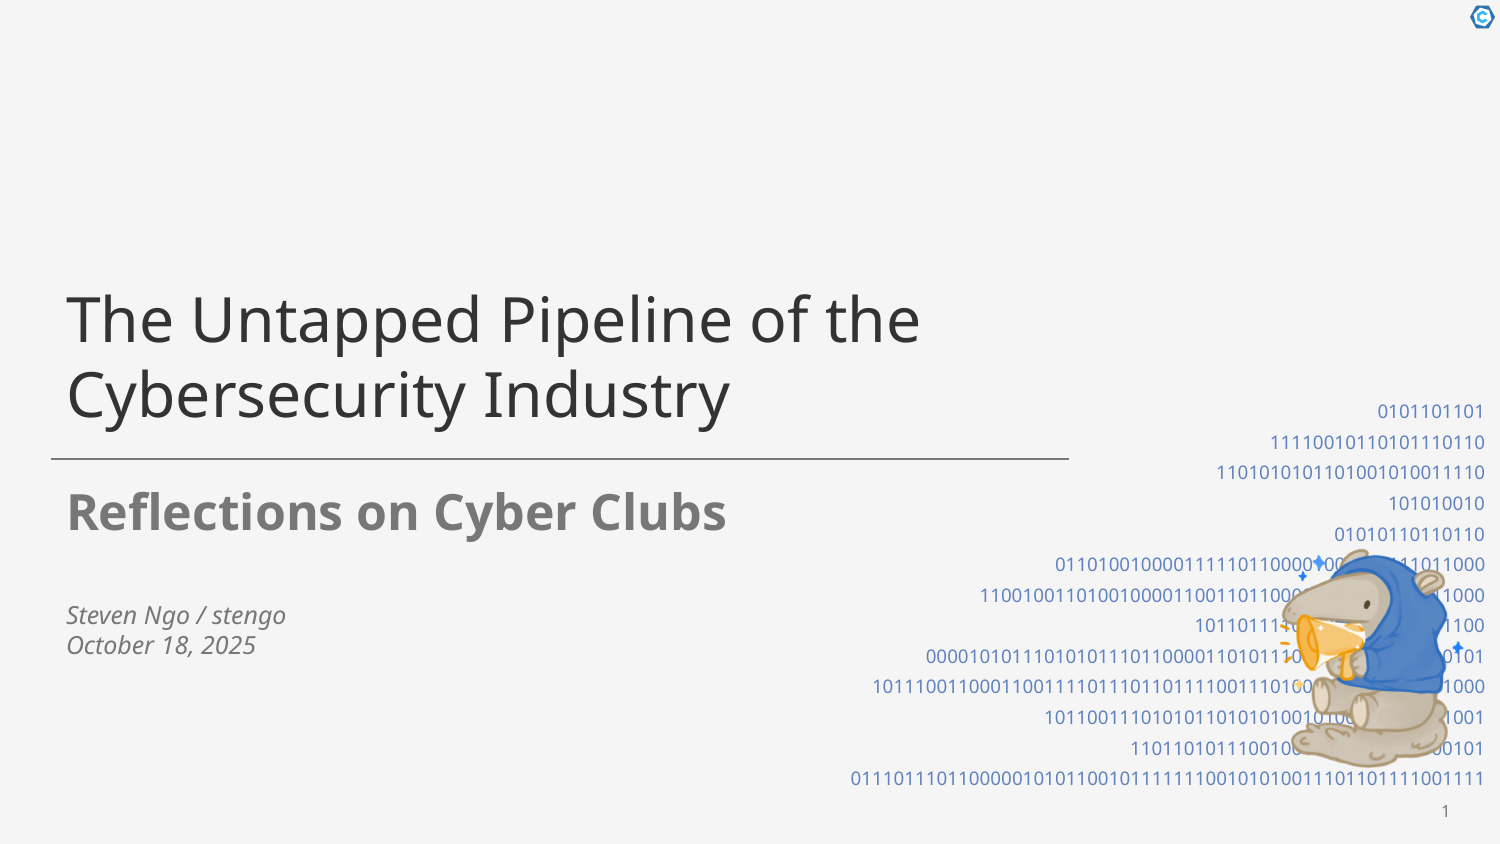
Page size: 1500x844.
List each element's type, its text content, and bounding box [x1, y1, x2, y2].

slide_number ‹#› [1415, 790, 1477, 835]
picture [1470, 4, 1495, 30]
title The Untapped Pipeline of the Cybersecurity Industry [51, 108, 1093, 446]
picture [1268, 542, 1471, 777]
subtitle Reflections on Cyber Clubs Steven Ngo / stengo October 18, 2025 [51, 464, 1449, 710]
